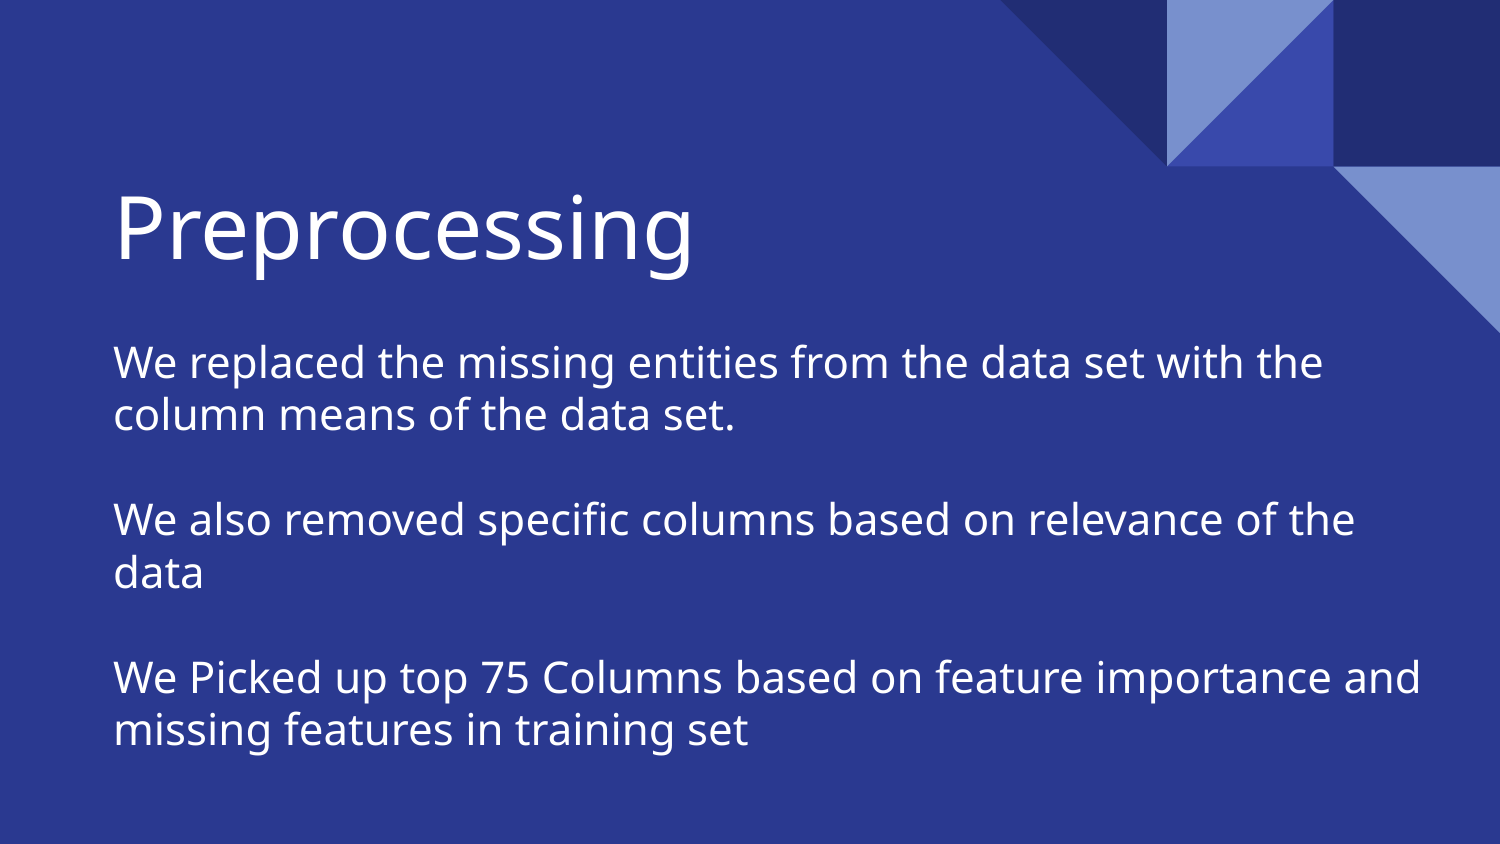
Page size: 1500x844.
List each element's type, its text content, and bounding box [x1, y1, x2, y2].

subtitle We replaced the missing entities from the data set with the column means of the data set. We also removed specific columns based on relevance of the data We Picked up top 75 Columns based on feature importance and missing features in training set [98, 319, 1447, 391]
title Preprocessing [98, 154, 1447, 292]
